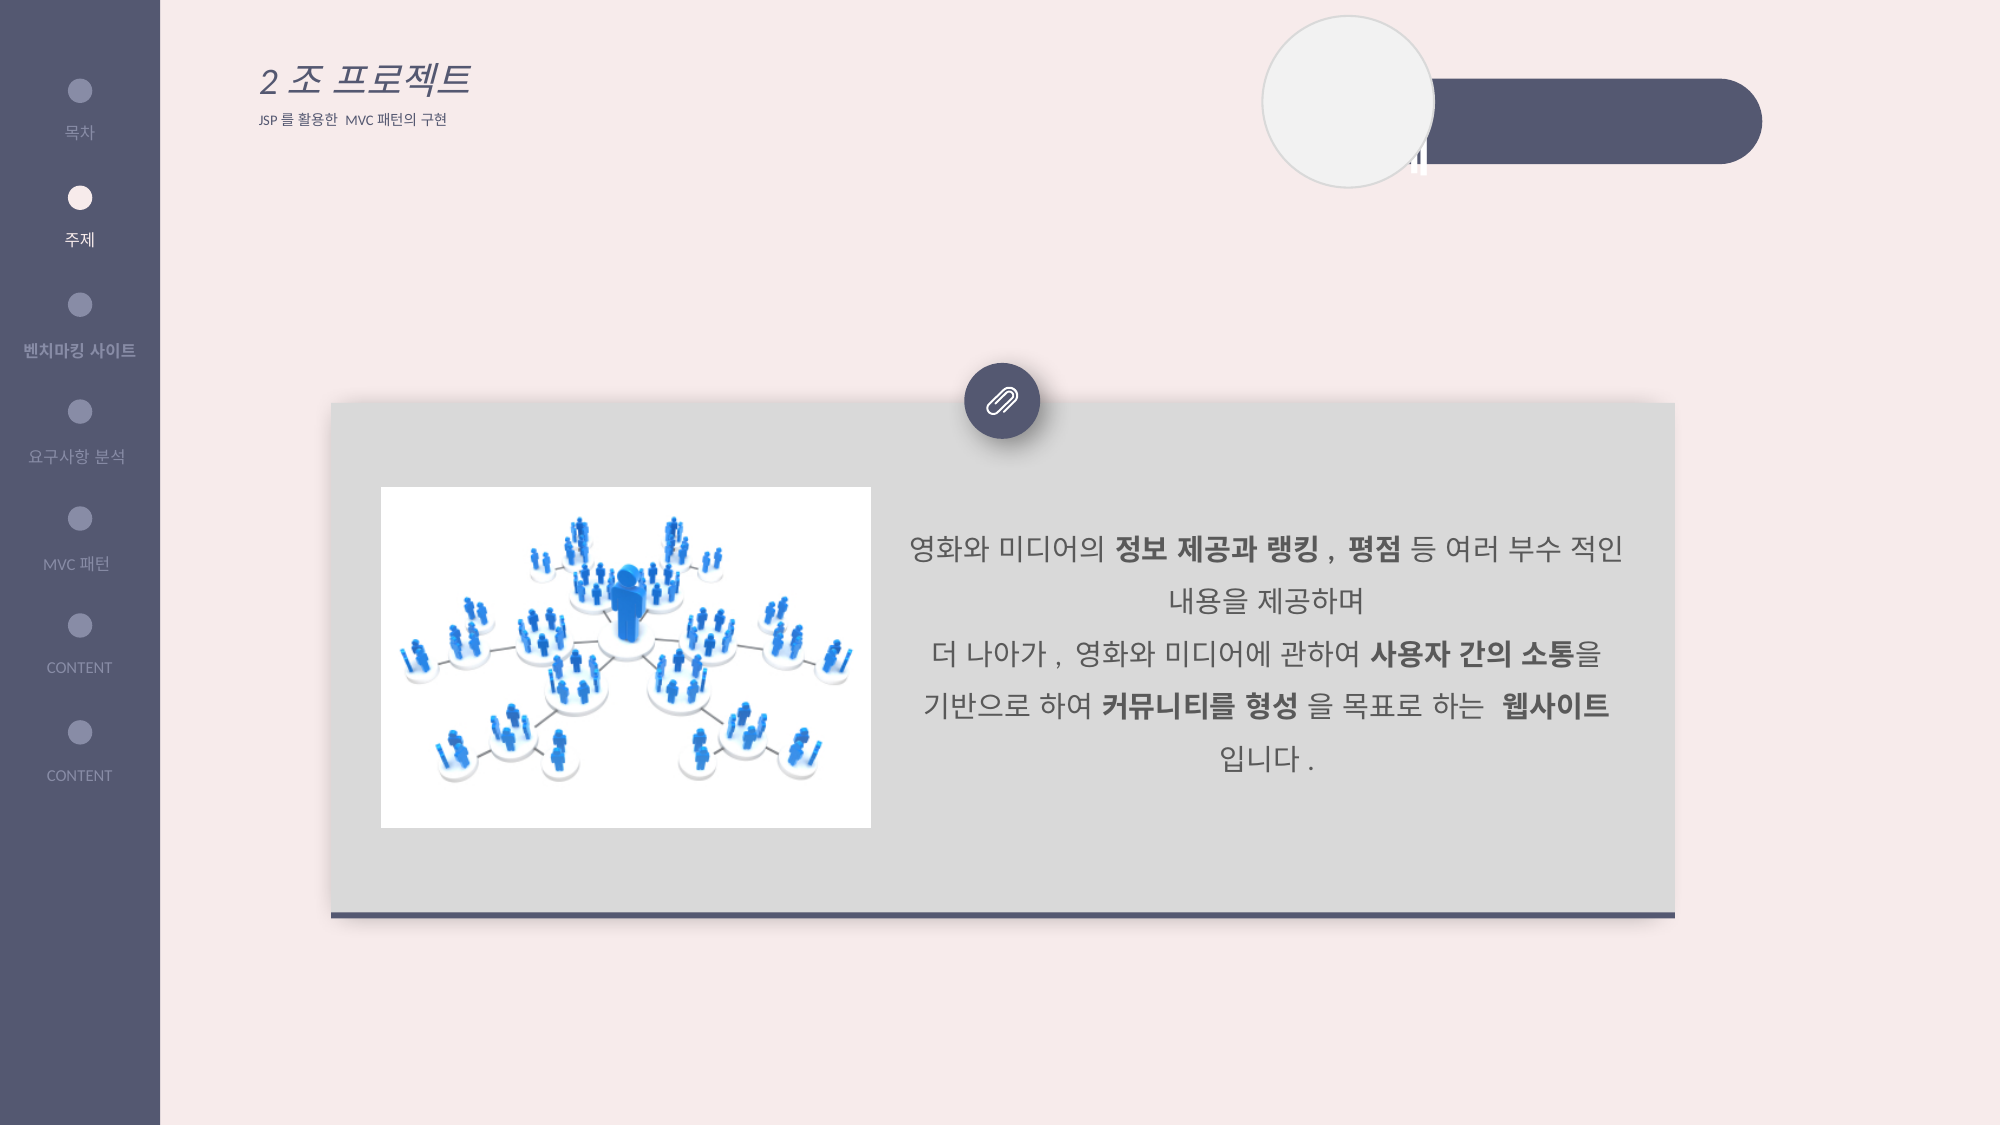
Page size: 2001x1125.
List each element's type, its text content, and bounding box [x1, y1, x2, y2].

text_box [1261, 14, 1436, 189]
text_box CONTENT [32, 756, 128, 792]
text_box [66, 505, 94, 532]
text_box [963, 361, 1042, 440]
text_box [330, 911, 1676, 919]
text_box [986, 386, 1019, 415]
text_box [66, 184, 94, 211]
text_box CONTENT [32, 649, 128, 685]
text_box [66, 612, 94, 639]
text_box 주제 [49, 222, 111, 257]
text_box 목차 [49, 115, 111, 150]
text_box [66, 398, 94, 425]
text_box 2조 프로젝트 JSP를 활용한 MVC패턴의 구현 [243, 26, 1150, 136]
picture [381, 487, 871, 828]
text_box [330, 402, 1676, 911]
text_box 영화와 미디어의 정보 제공과 랭킹, 평점 등 여러 부수 적인 내용을 제공하며 더 나아가, 영화와 미디어에 관하여 사용자 간의 소통을 기반으로 하여 커뮤니티를 형성 을 목표로 하는 웹사이트 입니다. [872, 506, 1662, 784]
text_box MVC패턴 [28, 545, 126, 581]
text_box [66, 291, 94, 318]
text_box 요구사항 분석 [13, 439, 141, 475]
text_box [66, 719, 94, 746]
text_box 주제 [1408, 77, 1764, 166]
text_box [66, 77, 94, 105]
text_box 벤치마킹 사이트 [8, 333, 152, 368]
text_box [0, 0, 161, 1125]
